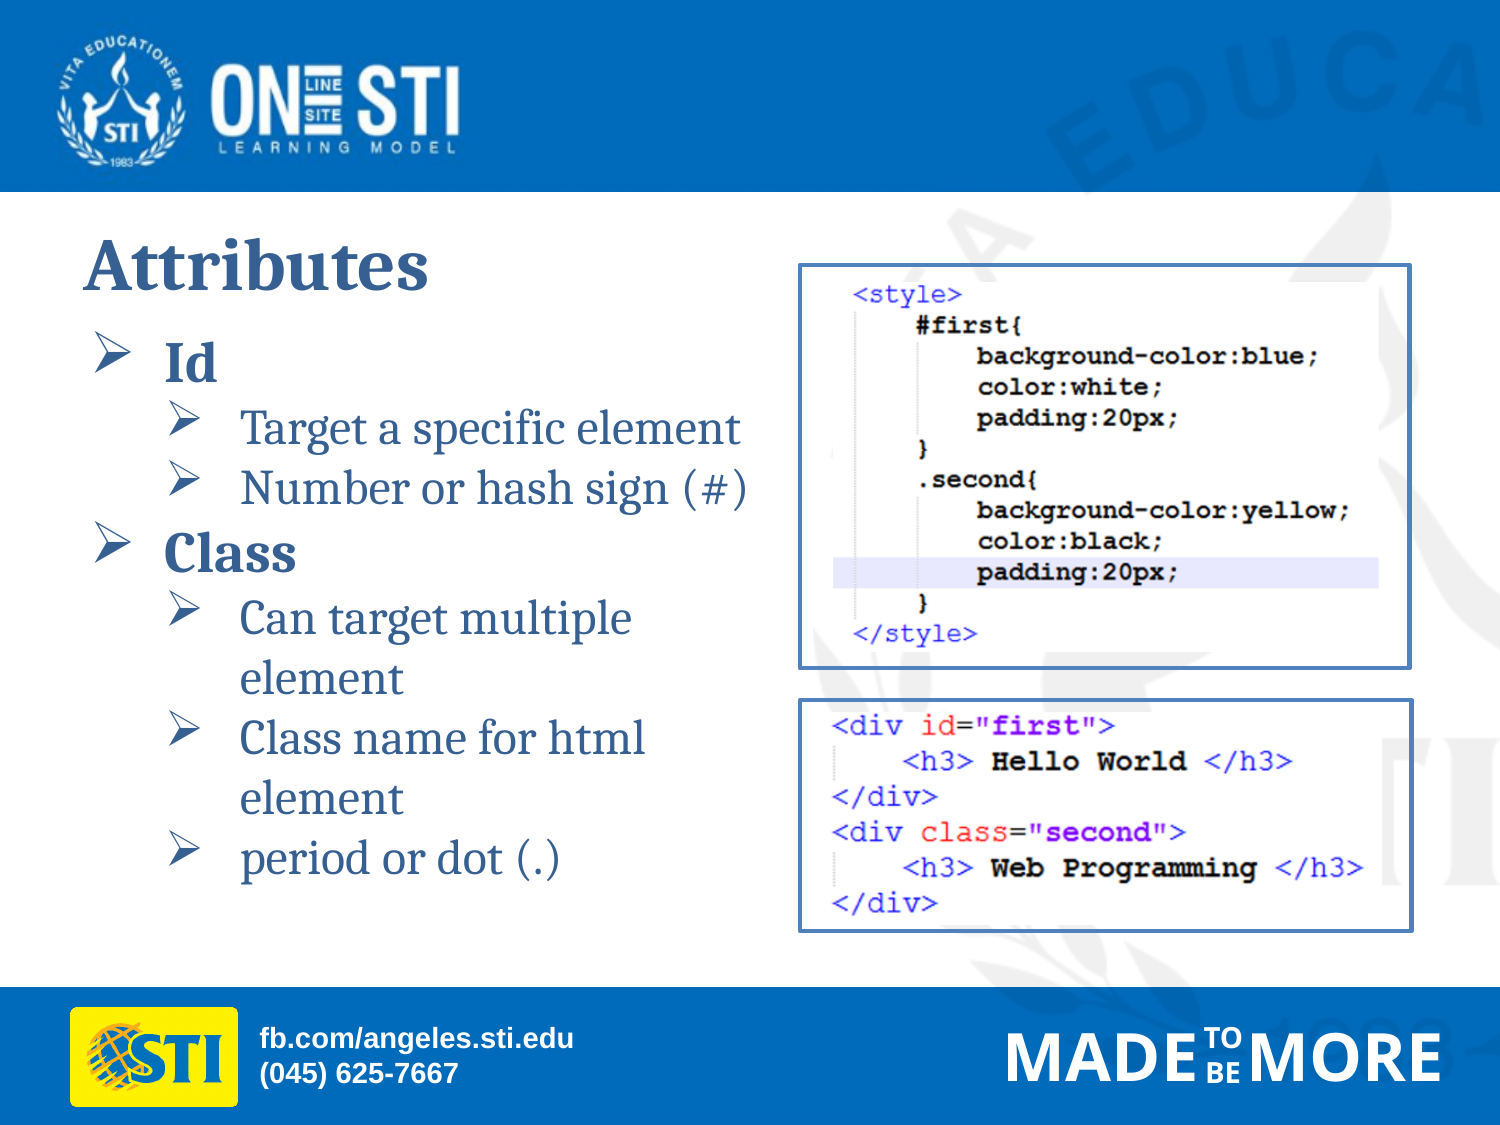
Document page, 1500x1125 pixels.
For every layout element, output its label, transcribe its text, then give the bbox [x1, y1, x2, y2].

text_box [798, 698, 808, 933]
text_box [798, 263, 808, 670]
picture [0, 17, 1500, 1125]
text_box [0, 0, 1500, 192]
text_box Id Target a specific element Number or hash sign (#) Class Can target multiple element Class name for html element period or dot (.) [75, 317, 785, 892]
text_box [944, 1007, 1500, 1104]
text_box Attributes [68, 208, 808, 314]
